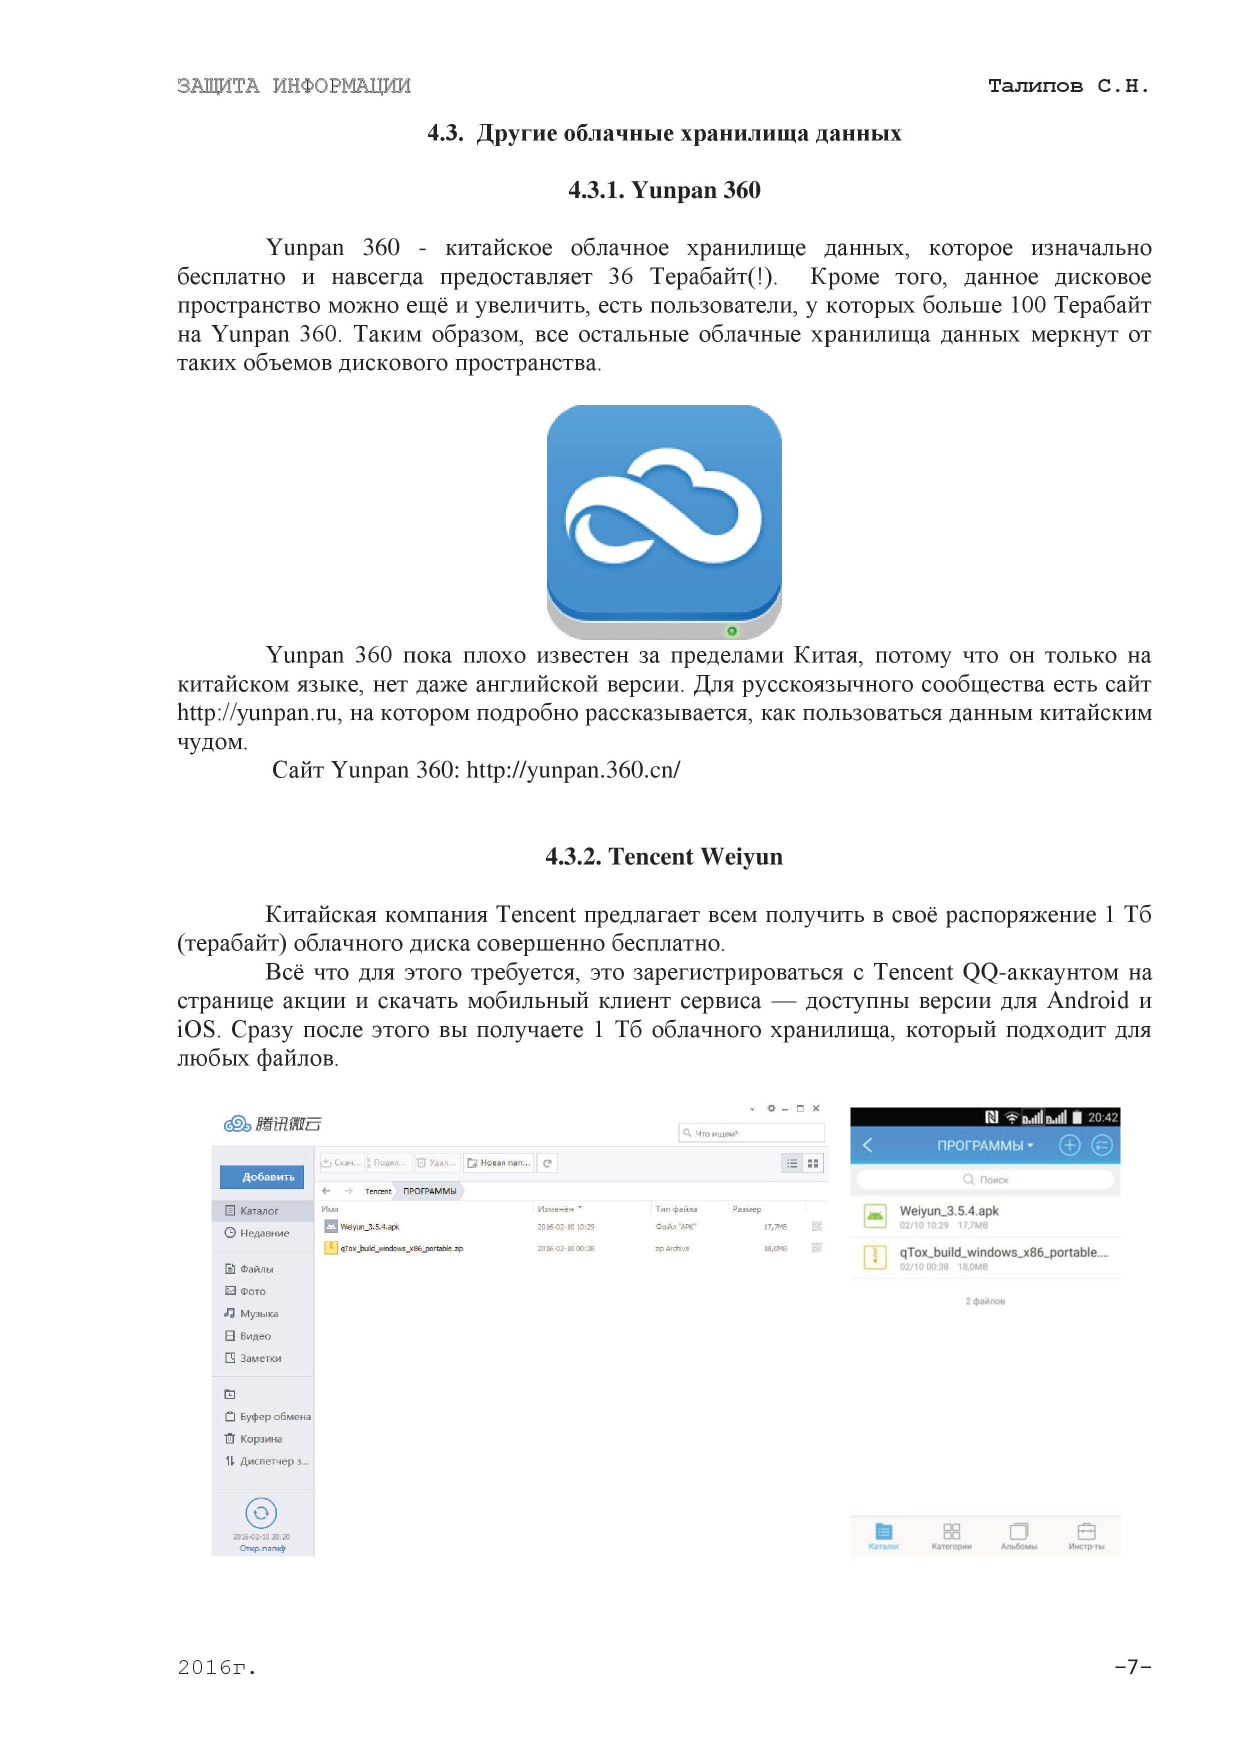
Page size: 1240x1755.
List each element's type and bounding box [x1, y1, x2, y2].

text_box [0, 0, 1240, 1754]
